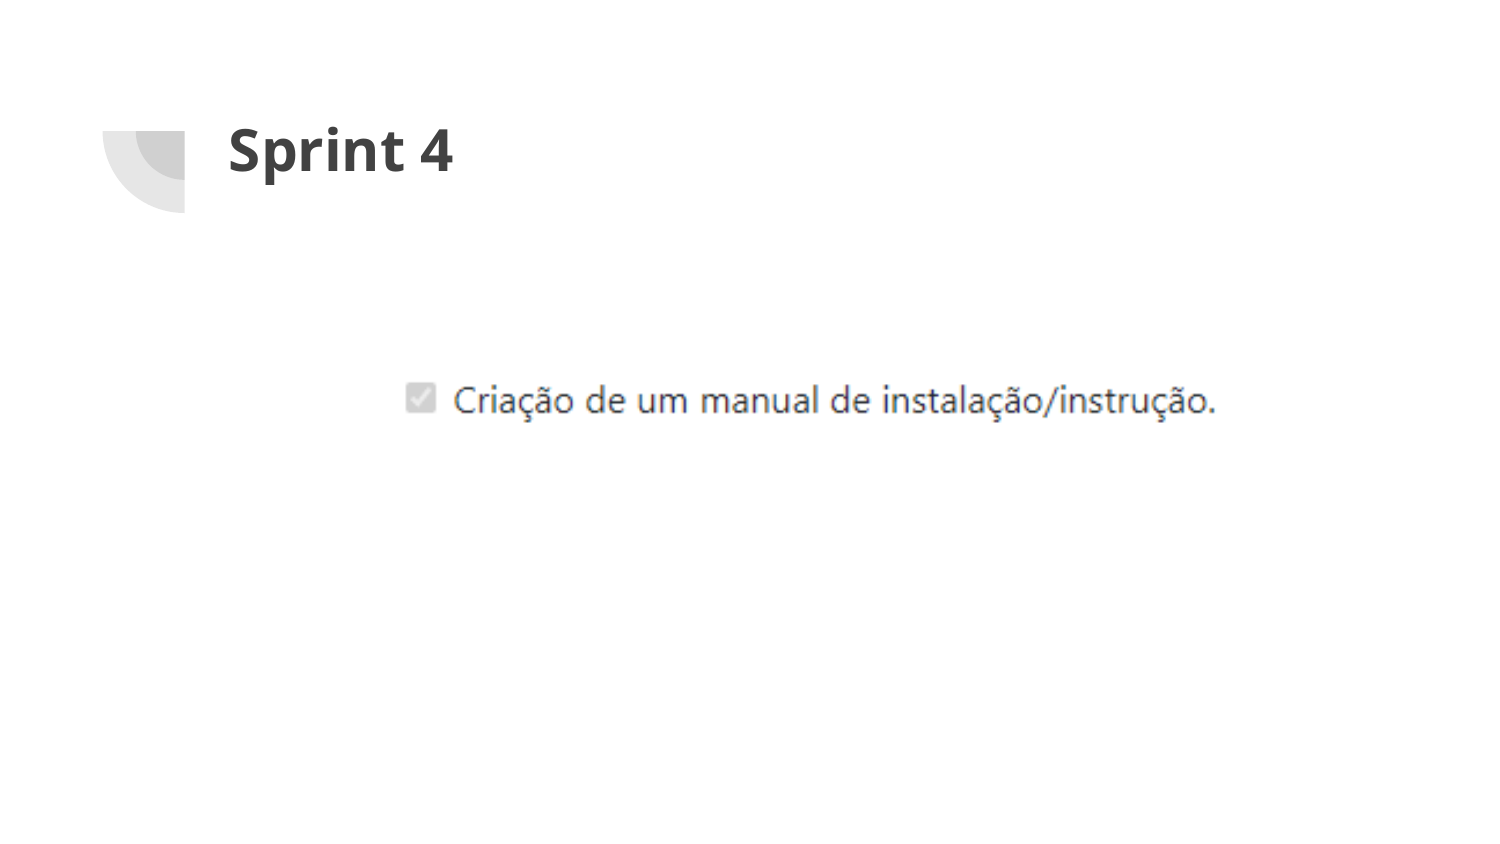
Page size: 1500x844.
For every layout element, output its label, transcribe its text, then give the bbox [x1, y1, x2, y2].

picture [344, 348, 1305, 465]
title Sprint 4 [213, 98, 1368, 263]
